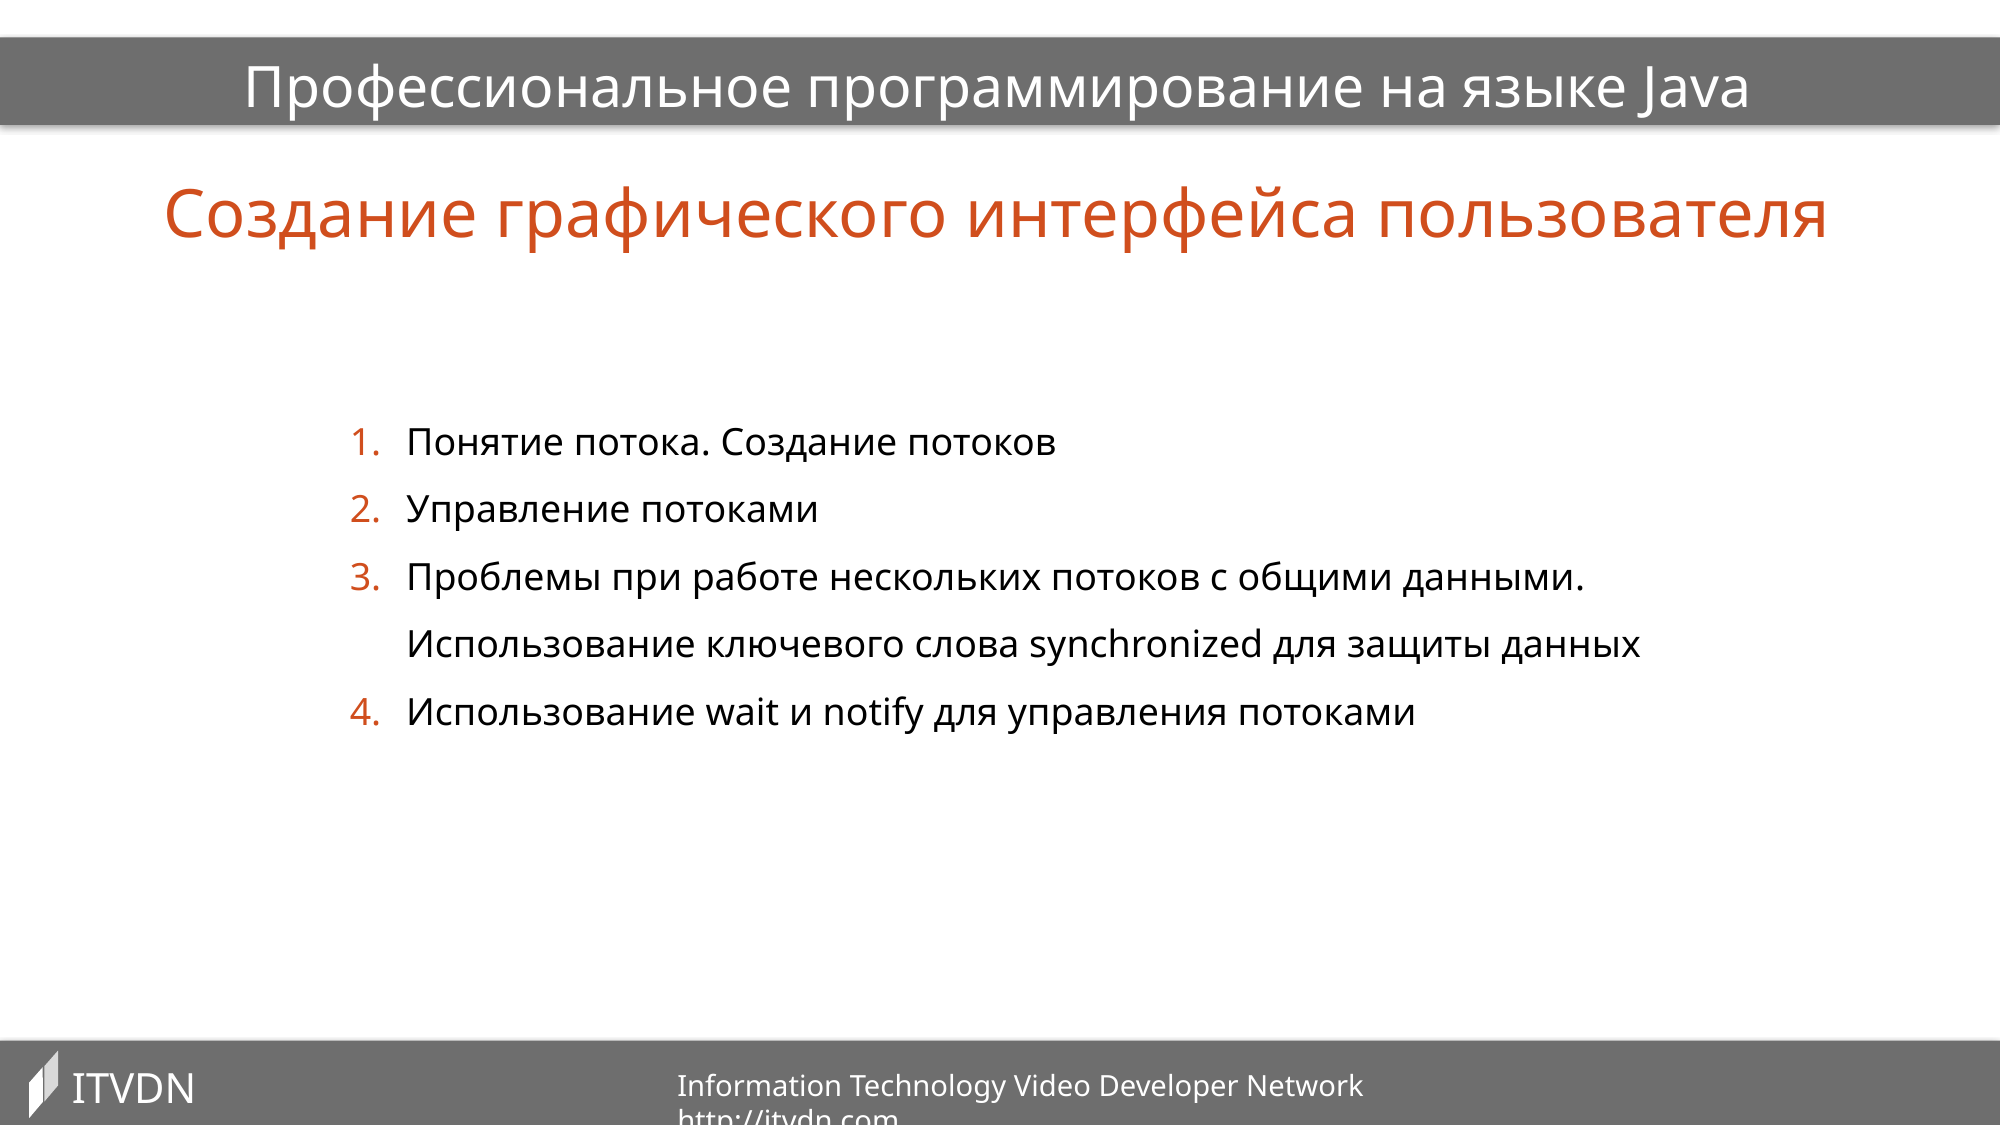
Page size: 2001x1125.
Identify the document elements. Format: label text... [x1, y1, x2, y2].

text_box Профессиональное программирование на языке Java [207, 37, 1788, 132]
text_box ITVDN [62, 1054, 212, 1120]
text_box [28, 1050, 59, 1119]
text_box Понятие потока. Создание потоков Управление потоками Проблемы при работе нескольких потоков с общими данными. Использование ключевого слова synchronized для защиты данных Использование wait и notify для управления потоками [333, 385, 1662, 802]
text_box Information Technology Video Developer Network http://itvdn.com [662, 1059, 1963, 1125]
text_box [0, 34, 2000, 128]
text_box [0, 1037, 2000, 1125]
text_box Создание графического интерфейса пользователя [10, 164, 1985, 258]
